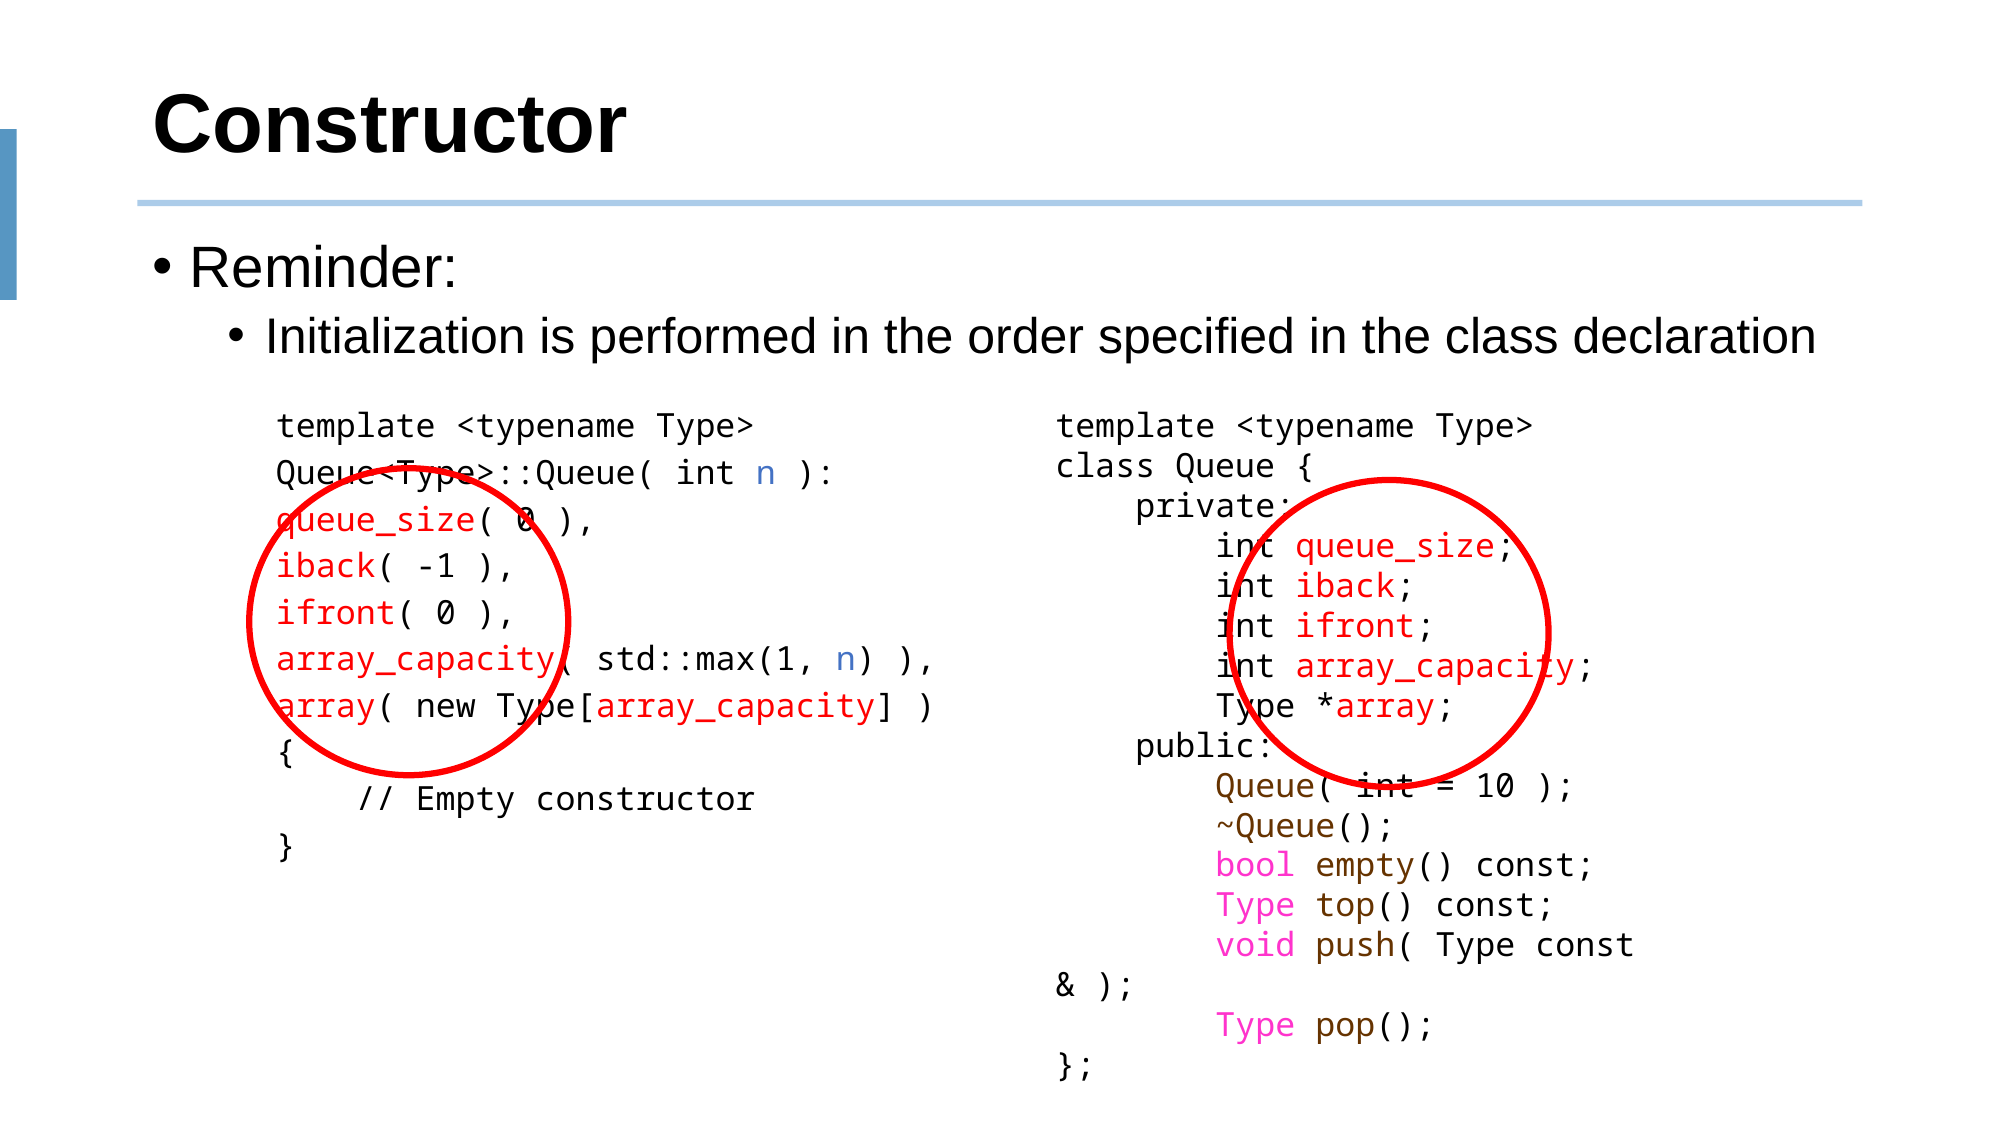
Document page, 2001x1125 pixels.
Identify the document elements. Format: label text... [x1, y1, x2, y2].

text_box template <typename Type> class Queue { private: int queue_size; int iback; int ifront; int array_capacity; Type *array; public: Queue( int = 10 ); ~Queue(); bool empty() const; Type top() const; void push( Type const & ); Type pop(); }; [1040, 397, 1747, 1125]
text_box template <typename Type> Queue<Type>::Queue( int n ): queue_size( 0 ), iback( -1 ), ifront( 0 ), array_capacity( std::max(1, n) ), array( new Type[array_capacity] ) { // Empty constructor } [261, 397, 951, 872]
list Reminder: Initialization is performed in the order specified in the class declaration [137, 229, 1863, 1014]
text_box [1229, 479, 1549, 787]
title Constructor [137, 42, 1863, 208]
text_box [249, 468, 569, 776]
